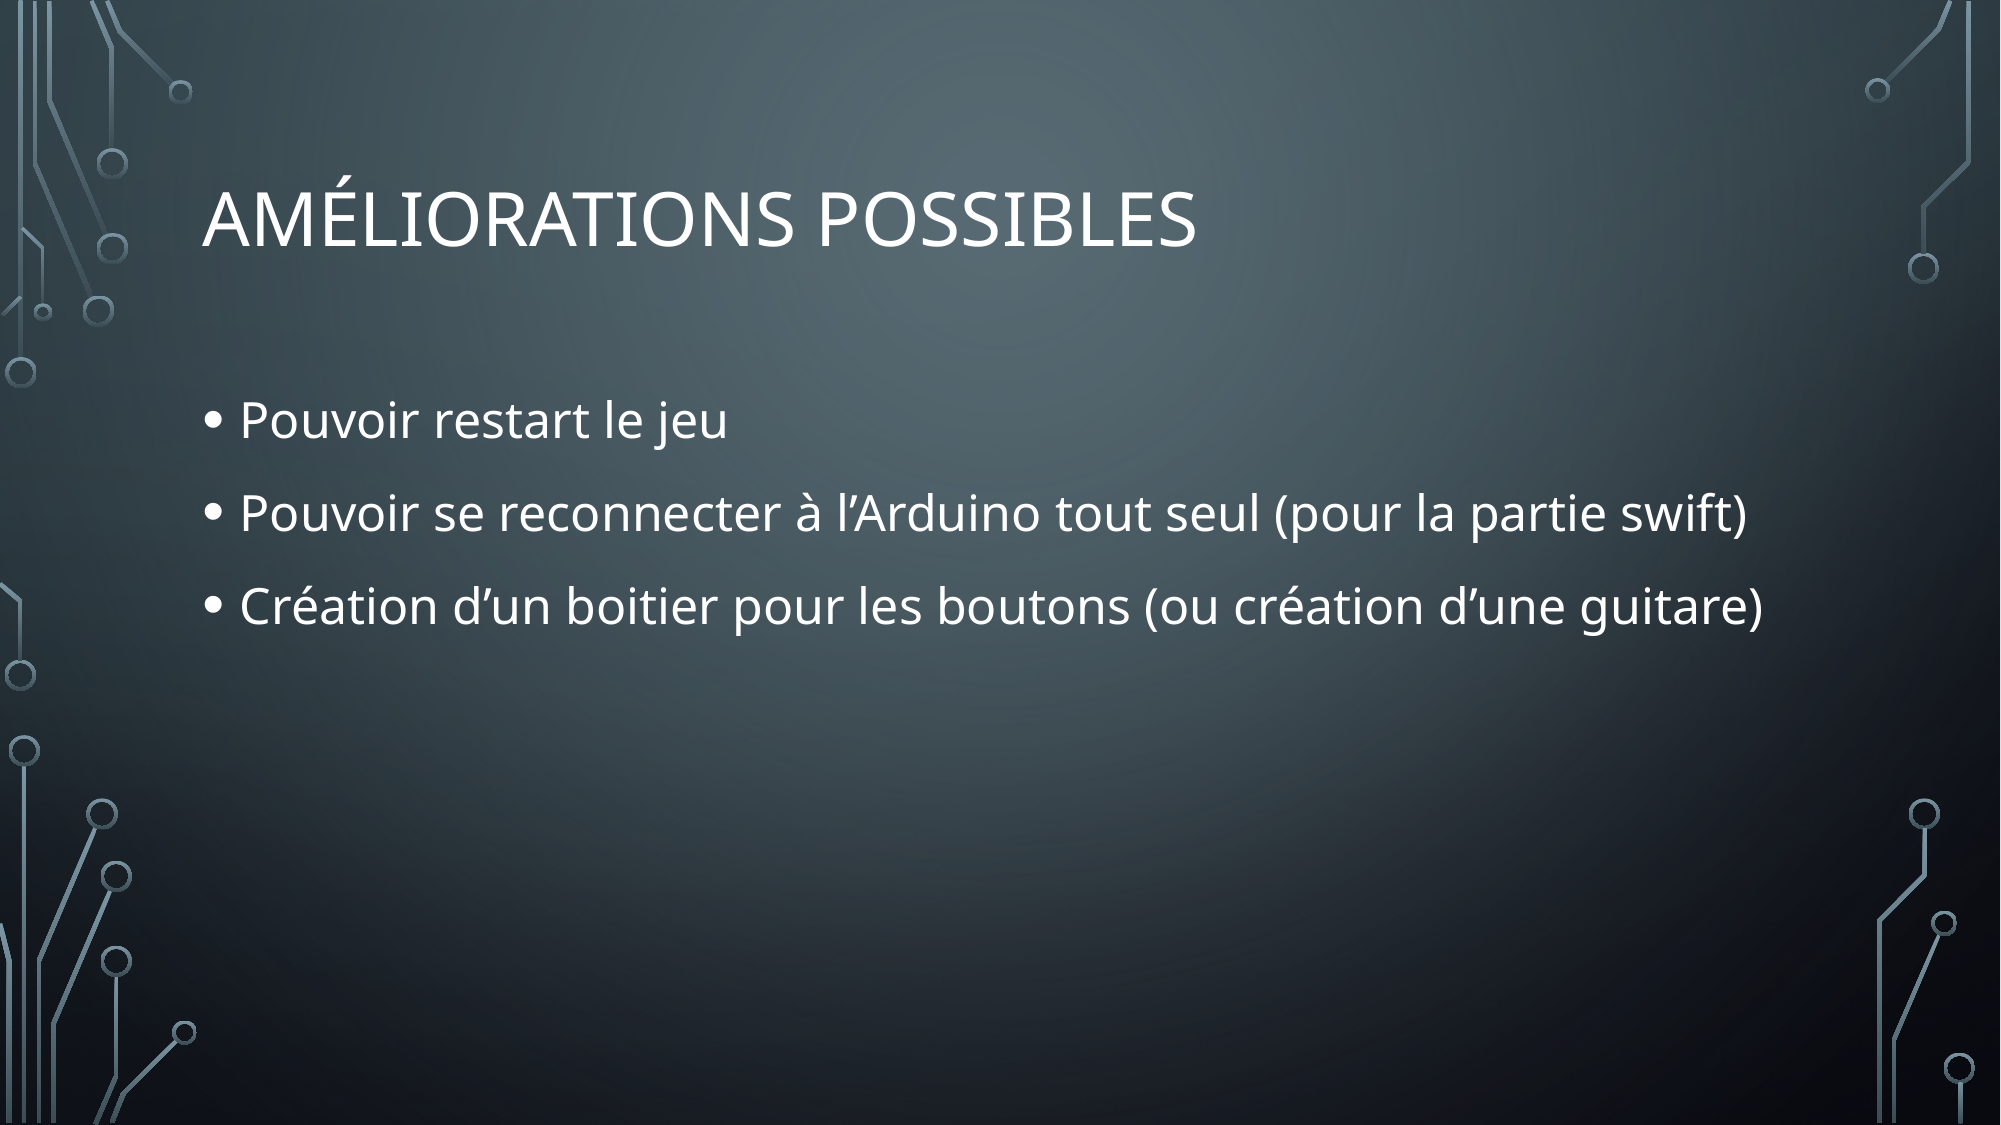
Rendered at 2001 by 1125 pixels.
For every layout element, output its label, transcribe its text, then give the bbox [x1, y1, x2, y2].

title Améliorations possibles [187, 101, 1813, 344]
list Pouvoir restart le jeu Pouvoir se reconnecter à l’Arduino tout seul (pour la partie swift) Création d’un boitier pour les boutons (ou création d’une guitare) [187, 369, 1813, 950]
